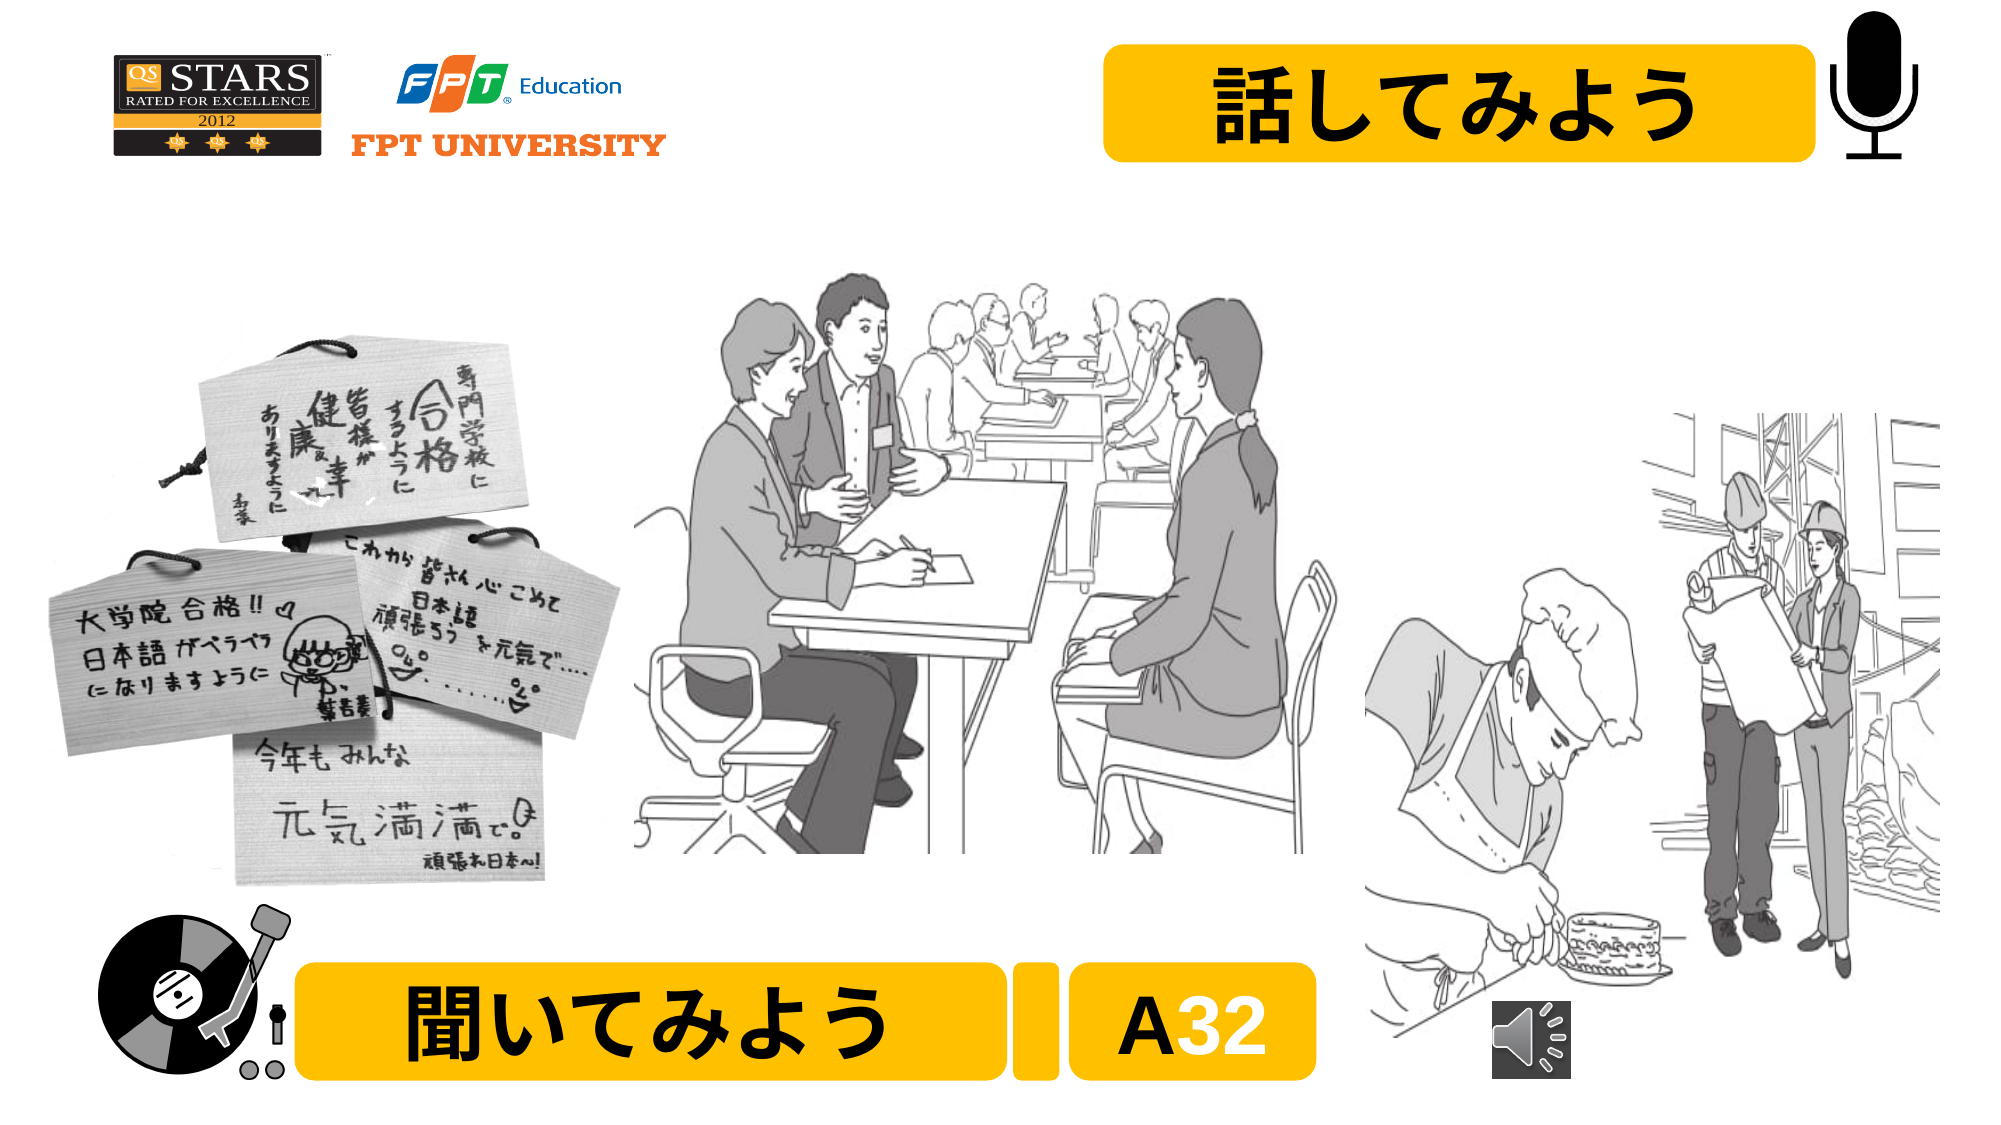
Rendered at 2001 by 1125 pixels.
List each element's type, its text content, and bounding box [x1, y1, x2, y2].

picture [1365, 413, 1940, 1080]
picture [1808, 5, 1940, 165]
text_box [1013, 962, 1060, 1081]
text_box A32 [1068, 962, 1317, 1081]
text_box 聞いてみよう [294, 962, 1008, 1081]
picture [101, 54, 678, 158]
text_box 話してみよう [1103, 44, 1808, 163]
picture [29, 229, 1341, 1080]
